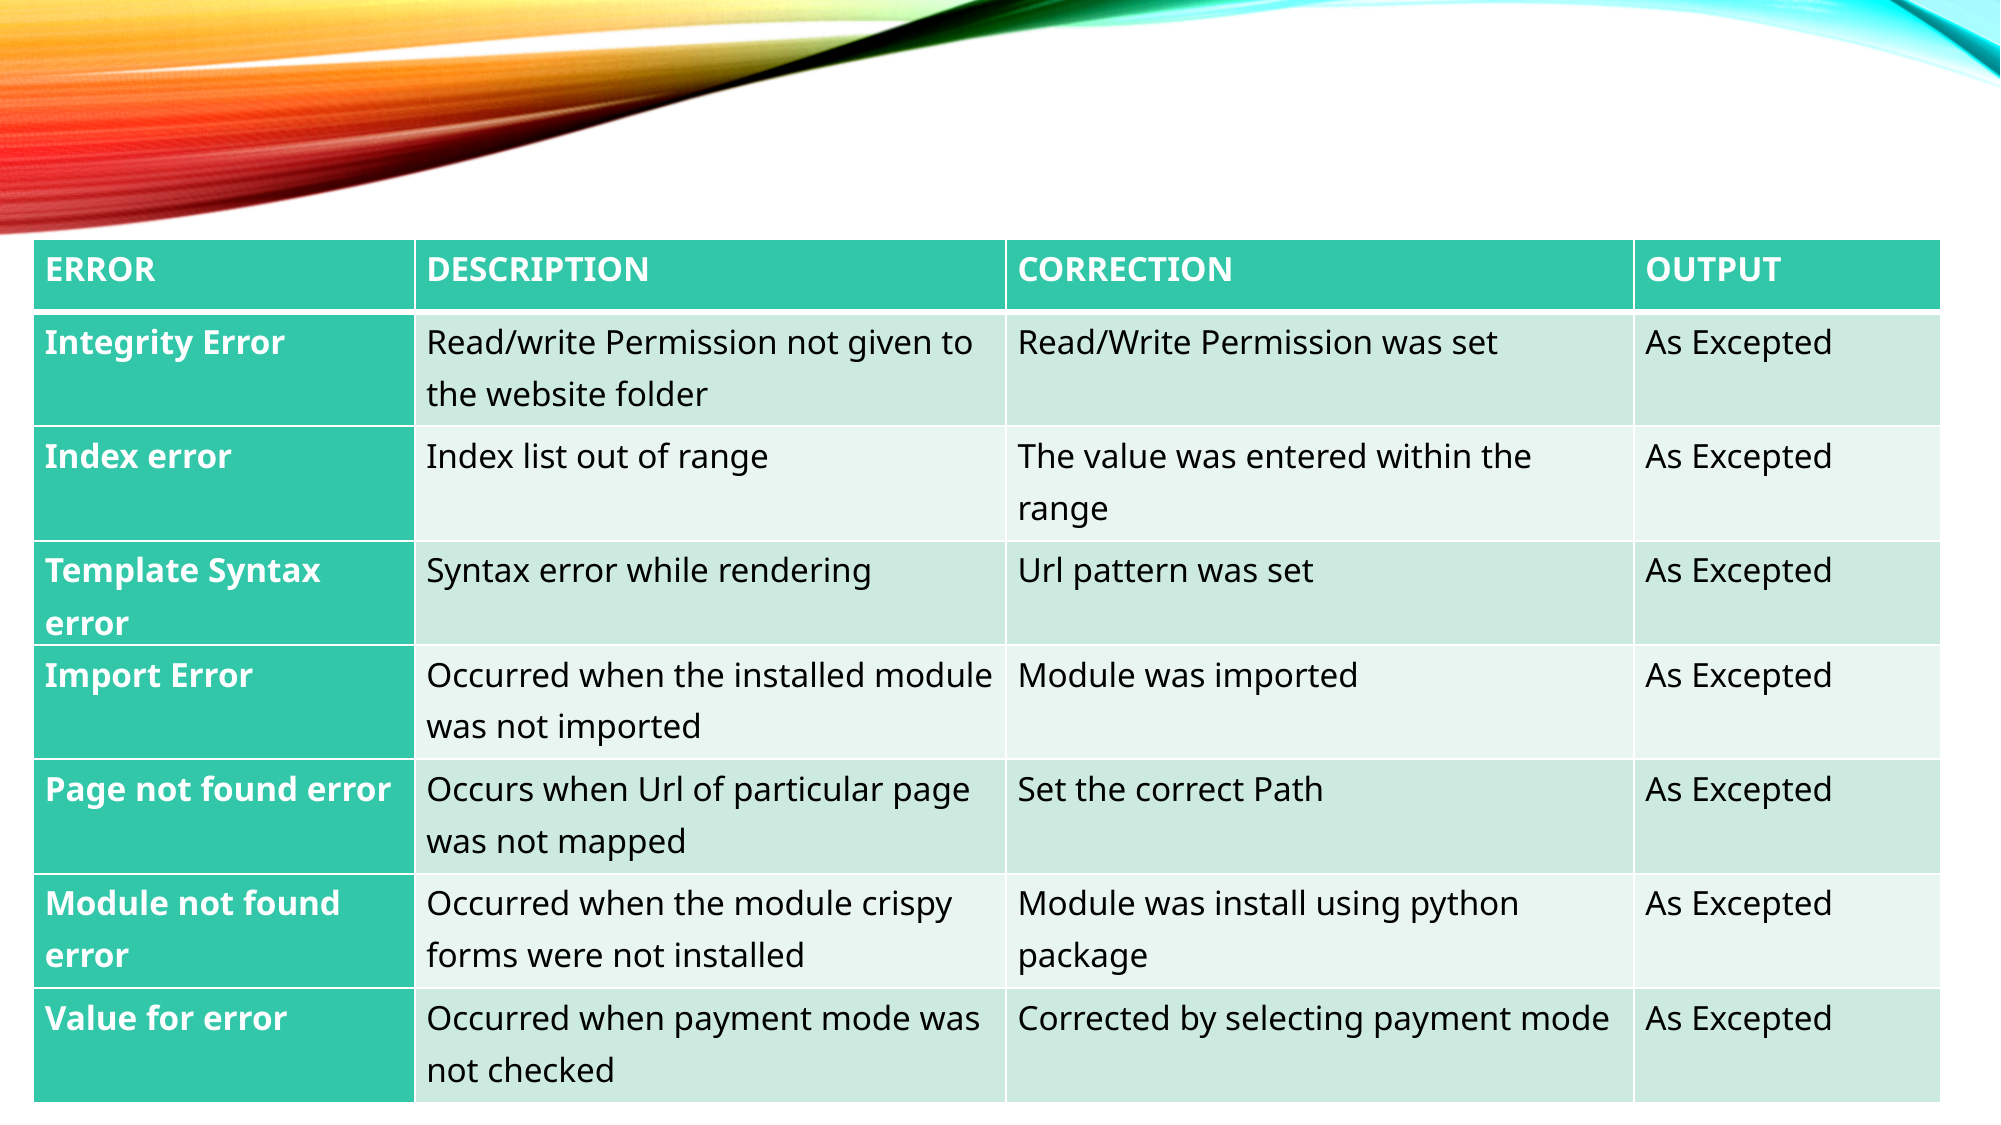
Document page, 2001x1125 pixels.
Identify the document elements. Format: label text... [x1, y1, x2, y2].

table_cell Page not found error [34, 760, 414, 873]
table_cell Integrity Error [34, 315, 414, 425]
table_cell As Excepted [1635, 760, 1940, 873]
table_cell Syntax error while rendering [416, 542, 1005, 644]
table_cell As Excepted [1635, 427, 1940, 540]
table_cell Module not found error [34, 875, 414, 987]
table_cell Read/Write Permission was set [1007, 315, 1633, 425]
table_cell Import Error [34, 646, 414, 758]
table_cell As Excepted [1635, 875, 1940, 987]
table_cell Index list out of range [416, 427, 1005, 540]
table_cell Url pattern was set [1007, 542, 1633, 644]
table_header OUTPUT [1635, 240, 1940, 309]
table_header ERROR [34, 240, 414, 309]
table_cell As Excepted [1635, 646, 1940, 758]
table_cell As Excepted [1635, 315, 1940, 425]
table_cell Module was install using python package [1007, 875, 1633, 987]
table_cell Set the correct Path [1007, 760, 1633, 873]
picture [0, 0, 2000, 237]
table_cell Occurred when the module crispy forms were not installed [416, 875, 1005, 987]
table_cell Occurred when the installed module was not imported [416, 646, 1005, 758]
table_cell Module was imported [1007, 646, 1633, 758]
table_cell The value was entered within the range [1007, 427, 1633, 540]
table_cell Read/write Permission not given to the website folder [416, 315, 1005, 425]
table_cell Occurs when Url of particular page was not mapped [416, 760, 1005, 873]
table_header DESCRIPTION [416, 240, 1005, 309]
table_cell As Excepted [1635, 989, 1940, 1102]
table_cell Index error [34, 427, 414, 540]
table_cell Occurred when payment mode was not checked [416, 989, 1005, 1102]
table_cell Template Syntax error [34, 542, 414, 644]
table_header CORRECTION [1007, 240, 1633, 309]
table_cell Value for error [34, 989, 414, 1102]
table_cell As Excepted [1635, 542, 1940, 644]
table_cell Corrected by selecting payment mode [1007, 989, 1633, 1102]
